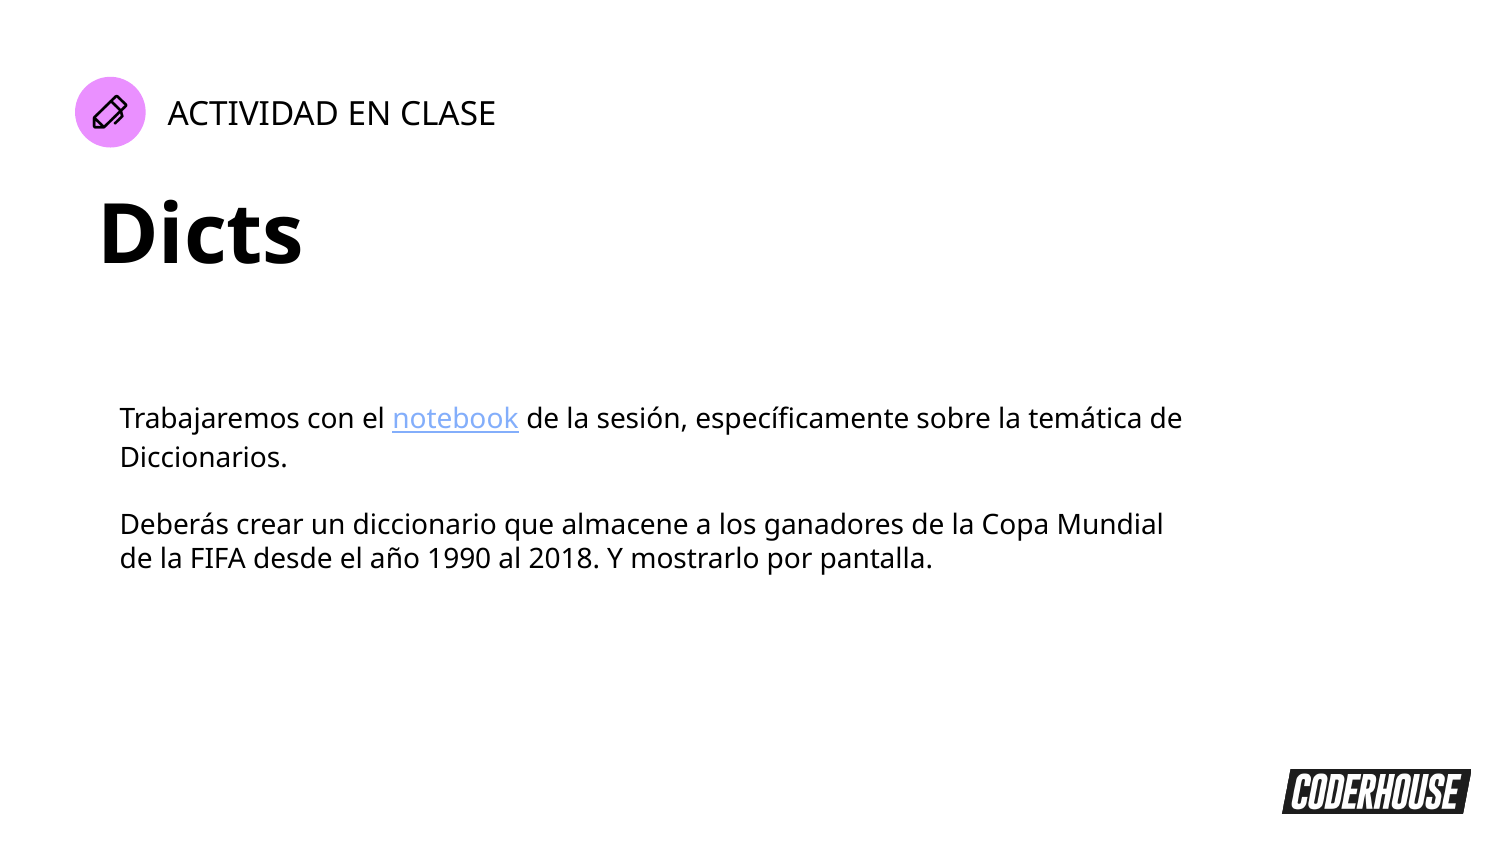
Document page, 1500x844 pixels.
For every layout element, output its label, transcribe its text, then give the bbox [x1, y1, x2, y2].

text_box Trabajaremos con el notebook de la sesión, específicamente sobre la temática de Diccionarios. Deberás crear un diccionario que almacene a los ganadores de la Copa Mundial de la FIFA desde el año 1990 al 2018. Y mostrarlo por pantalla. [104, 318, 1213, 623]
text_box ACTIVIDAD EN CLASE [152, 76, 557, 147]
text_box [74, 76, 146, 148]
text_box Dicts [82, 176, 901, 297]
picture [1281, 769, 1471, 814]
